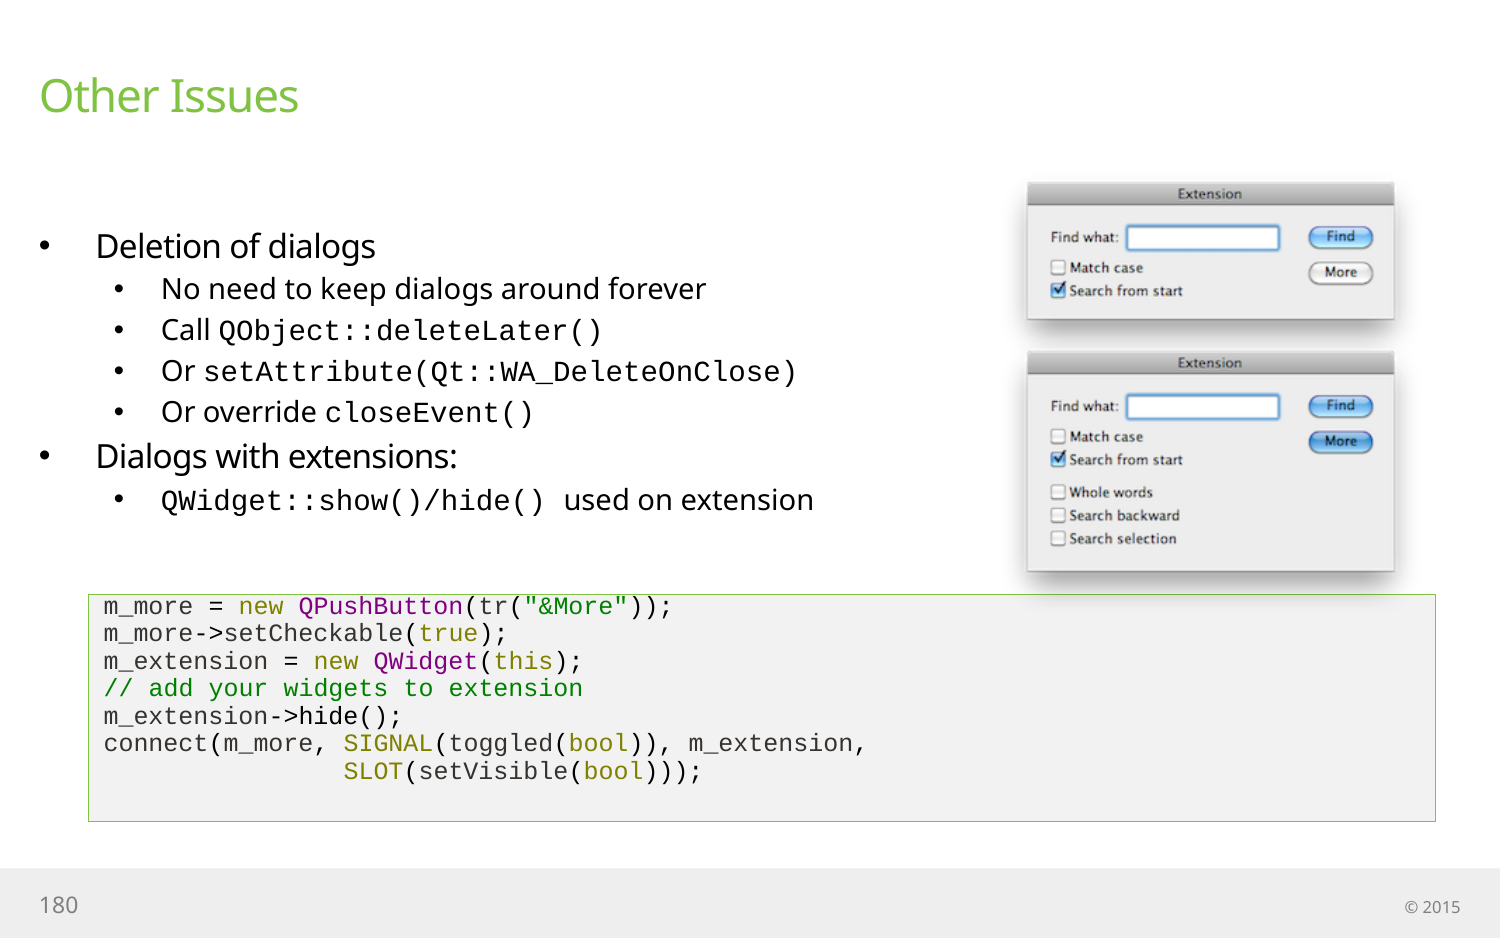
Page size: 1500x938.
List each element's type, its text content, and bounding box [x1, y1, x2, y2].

text_box m_more = new QPushButton(tr("&More")); m_more->setCheckable(true); m_extension = new QWidget(this); // add your widgets to extension m_extension->hide(); connect(m_more, SIGNAL(toggled(bool)), m_extension, SLOT(setVisible(bool))); [88, 594, 1436, 822]
list Deletion of dialogs No need to keep dialogs around forever Call QObject::deleteLater() Or setAttribute(Qt::WA_DeleteOnClose) Or override closeEvent() Dialogs with extensions: QWidget::show()/hide() used on extension [39, 224, 1471, 846]
picture [986, 155, 1436, 629]
title Other Issues [39, 66, 1052, 195]
footer © 2015 [1188, 896, 1461, 917]
slide_number 180 [39, 892, 410, 921]
